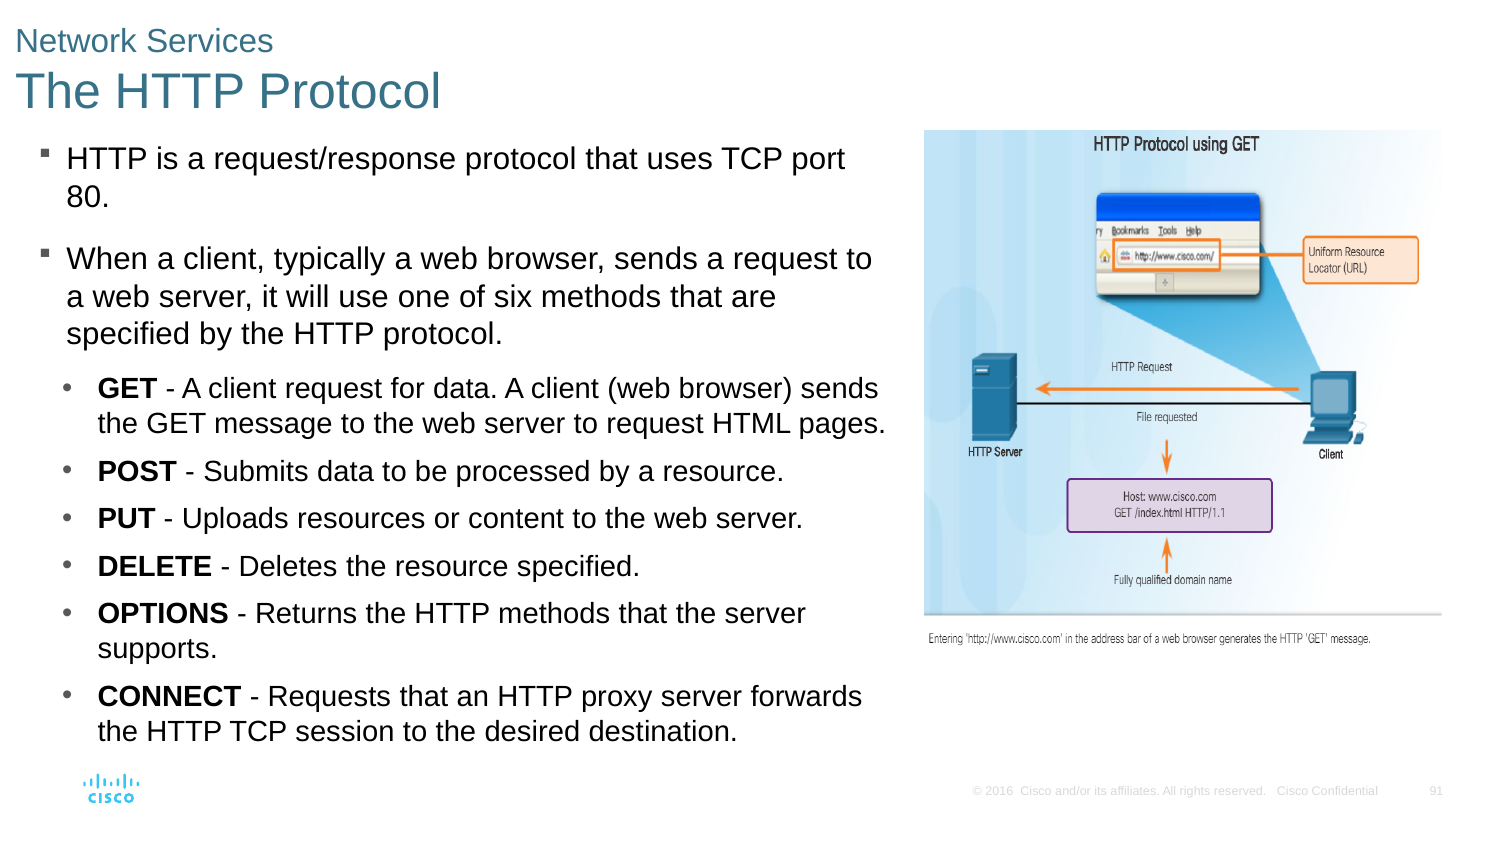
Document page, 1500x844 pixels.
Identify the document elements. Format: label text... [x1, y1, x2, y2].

picture [924, 130, 1442, 661]
list HTTP is a request/response protocol that uses TCP port 80. When a client, typically a web browser, sends a request to a web server, it will use one of six methods that are specified by the HTTP protocol. GET - A client request for data. A client (web browser) sends the GET message to the web server to request HTML pages. POST - Submits data to be processed by a resource. PUT - Uploads resources or content to the web server. DELETE - Deletes the resource specified. OPTIONS - Returns the HTTP methods that the server supports. CONNECT - Requests that an HTTP proxy server forwards the HTTP TCP session to the desired destination. [23, 131, 925, 781]
title Network Services The HTTP Protocol [0, 6, 1500, 131]
